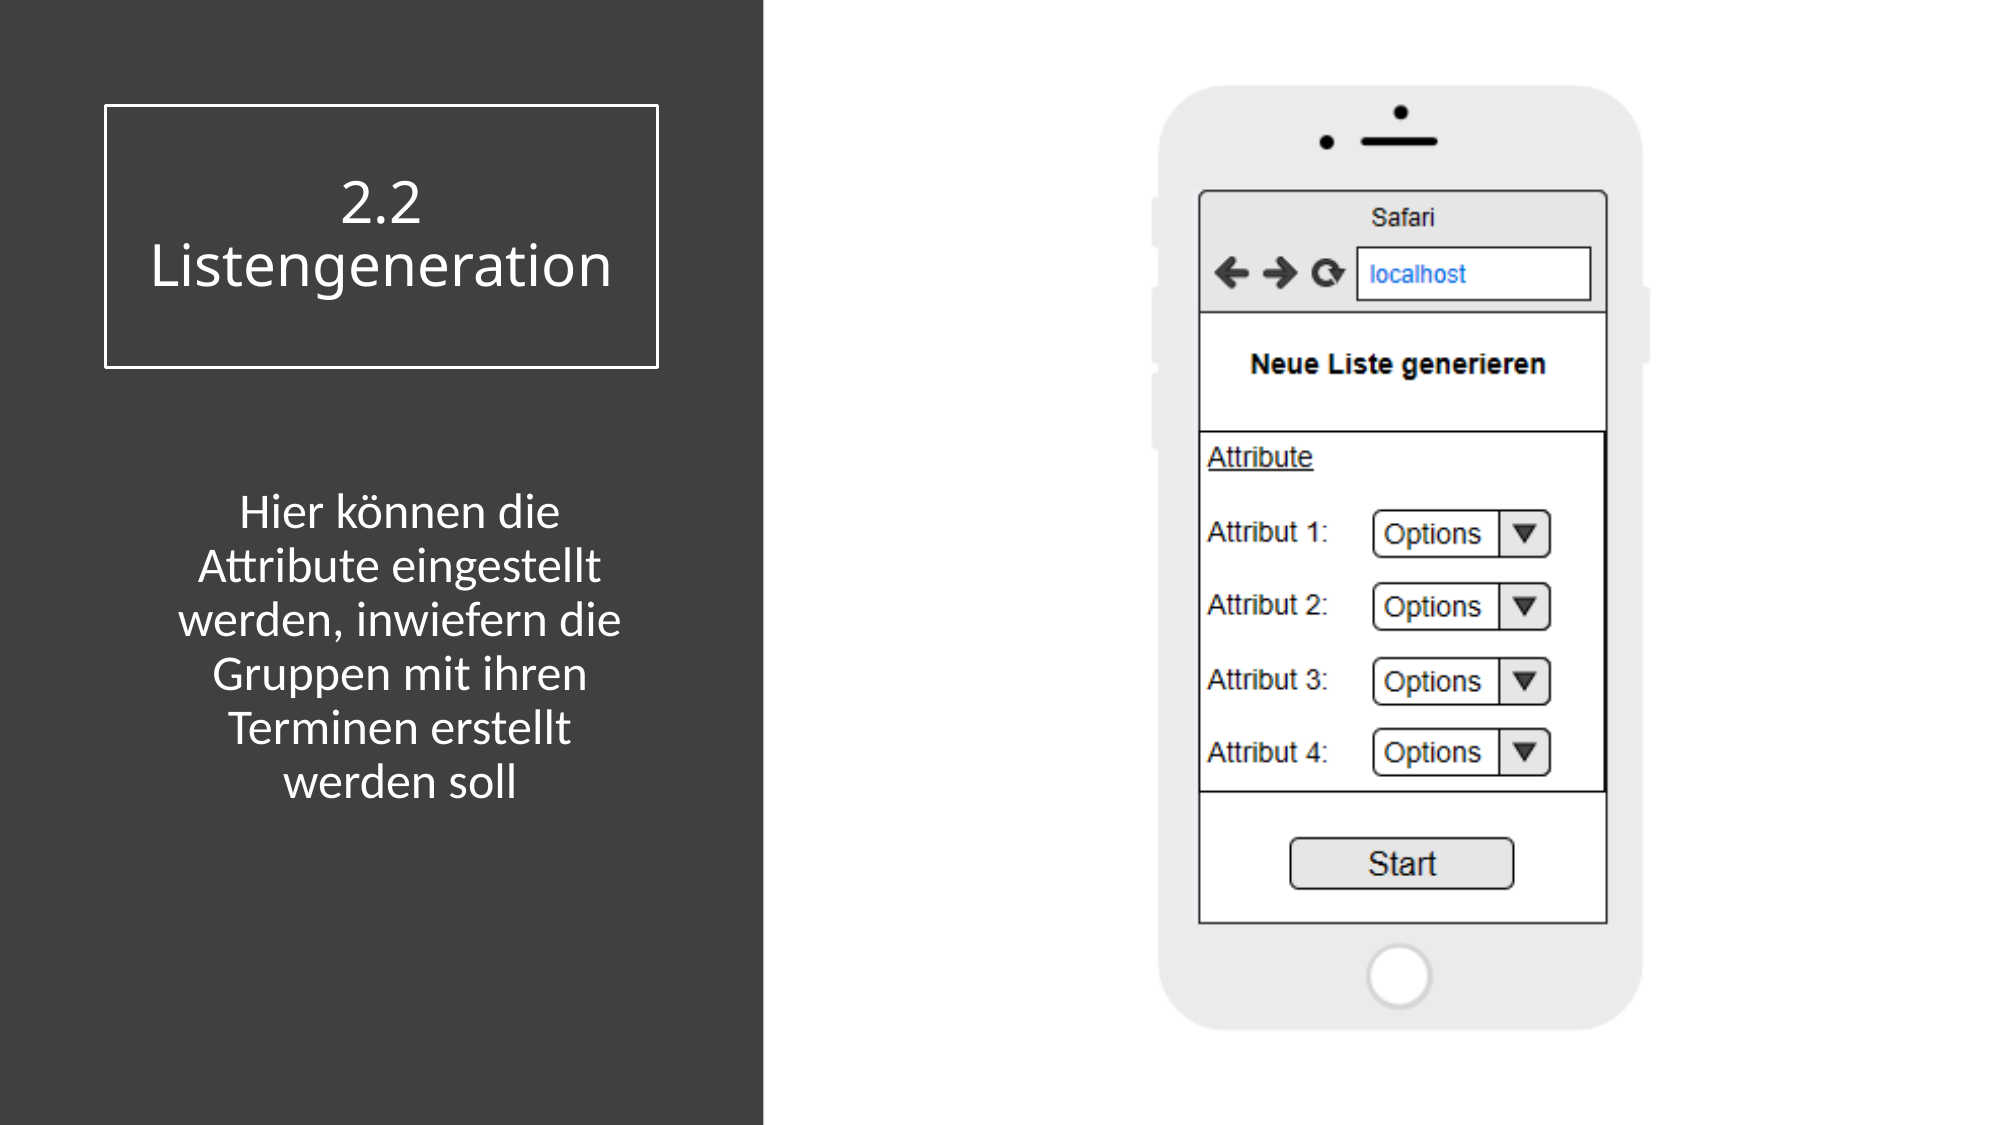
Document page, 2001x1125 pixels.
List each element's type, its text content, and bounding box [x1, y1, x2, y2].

text_box [0, 0, 764, 1125]
text_box Hier können die Attribute eingestellt werden, inwiefern die Gruppen mit ihren Terminen erstellt werden soll [105, 367, 658, 928]
title 2.2 Listengeneration [105, 105, 658, 367]
picture [1136, 77, 1671, 1048]
